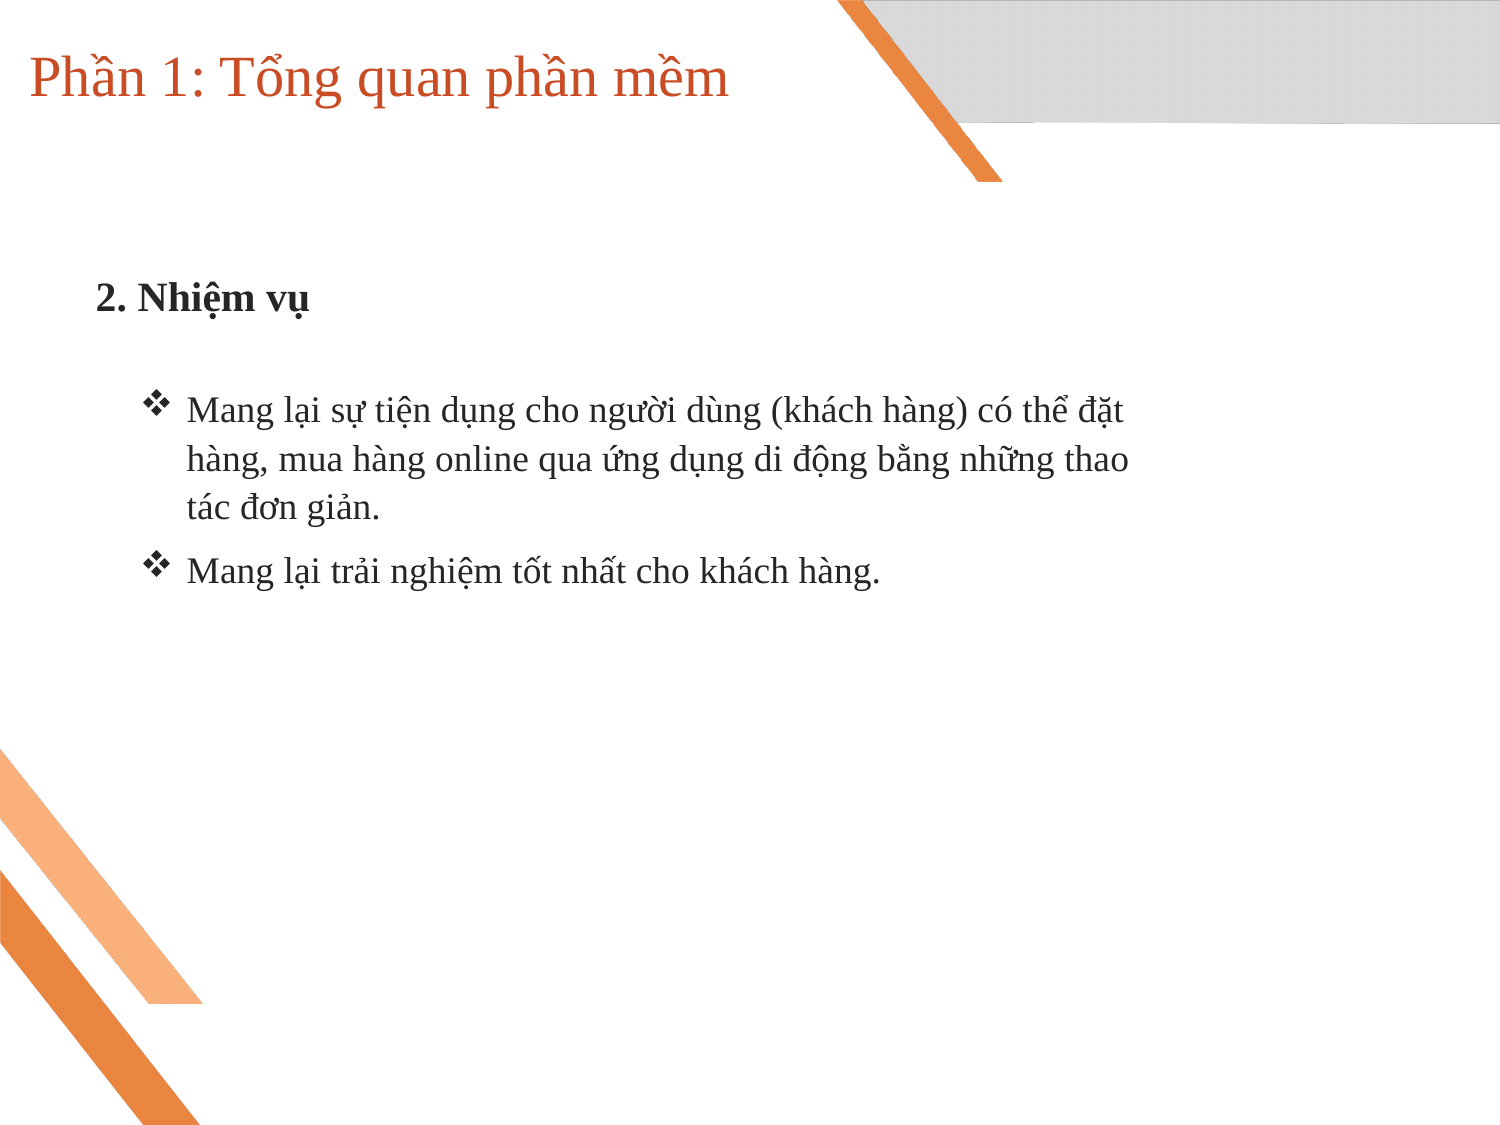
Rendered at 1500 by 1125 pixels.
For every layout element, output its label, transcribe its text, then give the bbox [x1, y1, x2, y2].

text_box Mang lại sự tiện dụng cho người dùng (khách hàng) có thể đặt hàng, mua hàng online qua ứng dụng di động bằng những thao tác đơn giản. Mang lại trải nghiệm tốt nhất cho khách hàng. [124, 374, 1188, 599]
picture [0, 745, 203, 1125]
picture [837, 0, 1500, 182]
text_box 2. Nhiệm vụ [80, 262, 419, 328]
title Phần 1: Tổng quan phần mềm [0, 7, 838, 139]
